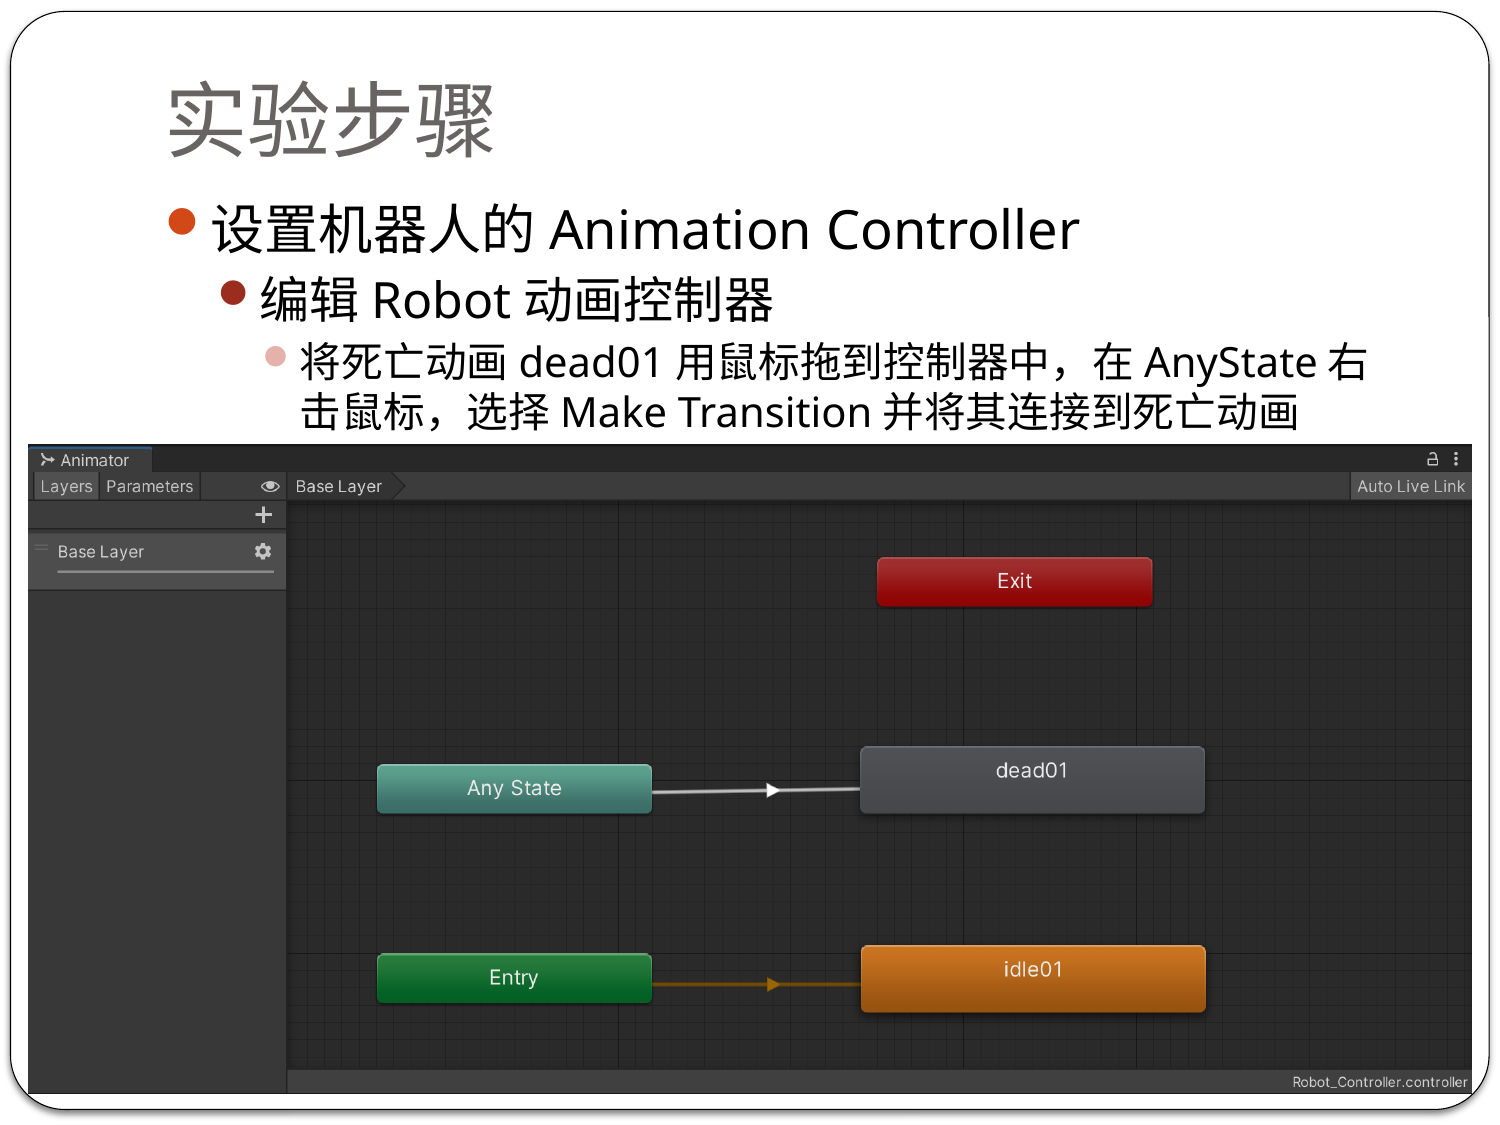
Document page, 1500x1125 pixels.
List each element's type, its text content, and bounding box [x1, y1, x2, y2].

title 实验步骤 [150, 0, 1425, 183]
list 设置机器人的Animation Controller 编辑Robot动画控制器 将死亡动画dead01用鼠标拖到控制器中，在AnyState右击鼠标，选择Make Transition并将其连接到死亡动画 [150, 187, 1425, 442]
picture [28, 444, 1472, 1095]
